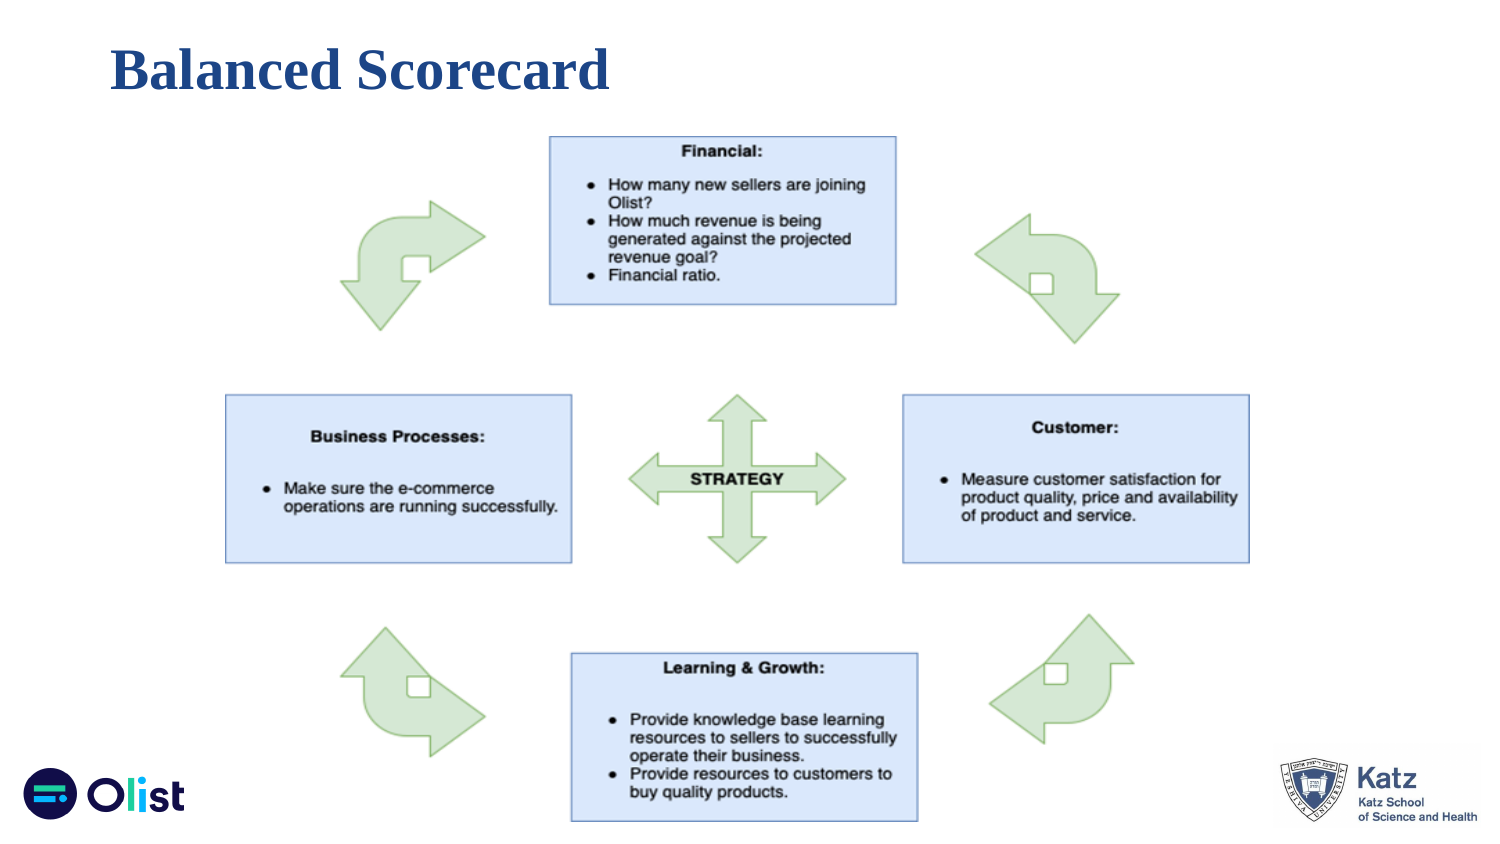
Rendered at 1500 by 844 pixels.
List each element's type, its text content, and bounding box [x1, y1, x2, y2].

picture [1273, 742, 1481, 828]
title Balanced Scorecard [51, 15, 1449, 110]
picture [19, 761, 189, 828]
picture [225, 136, 1250, 822]
